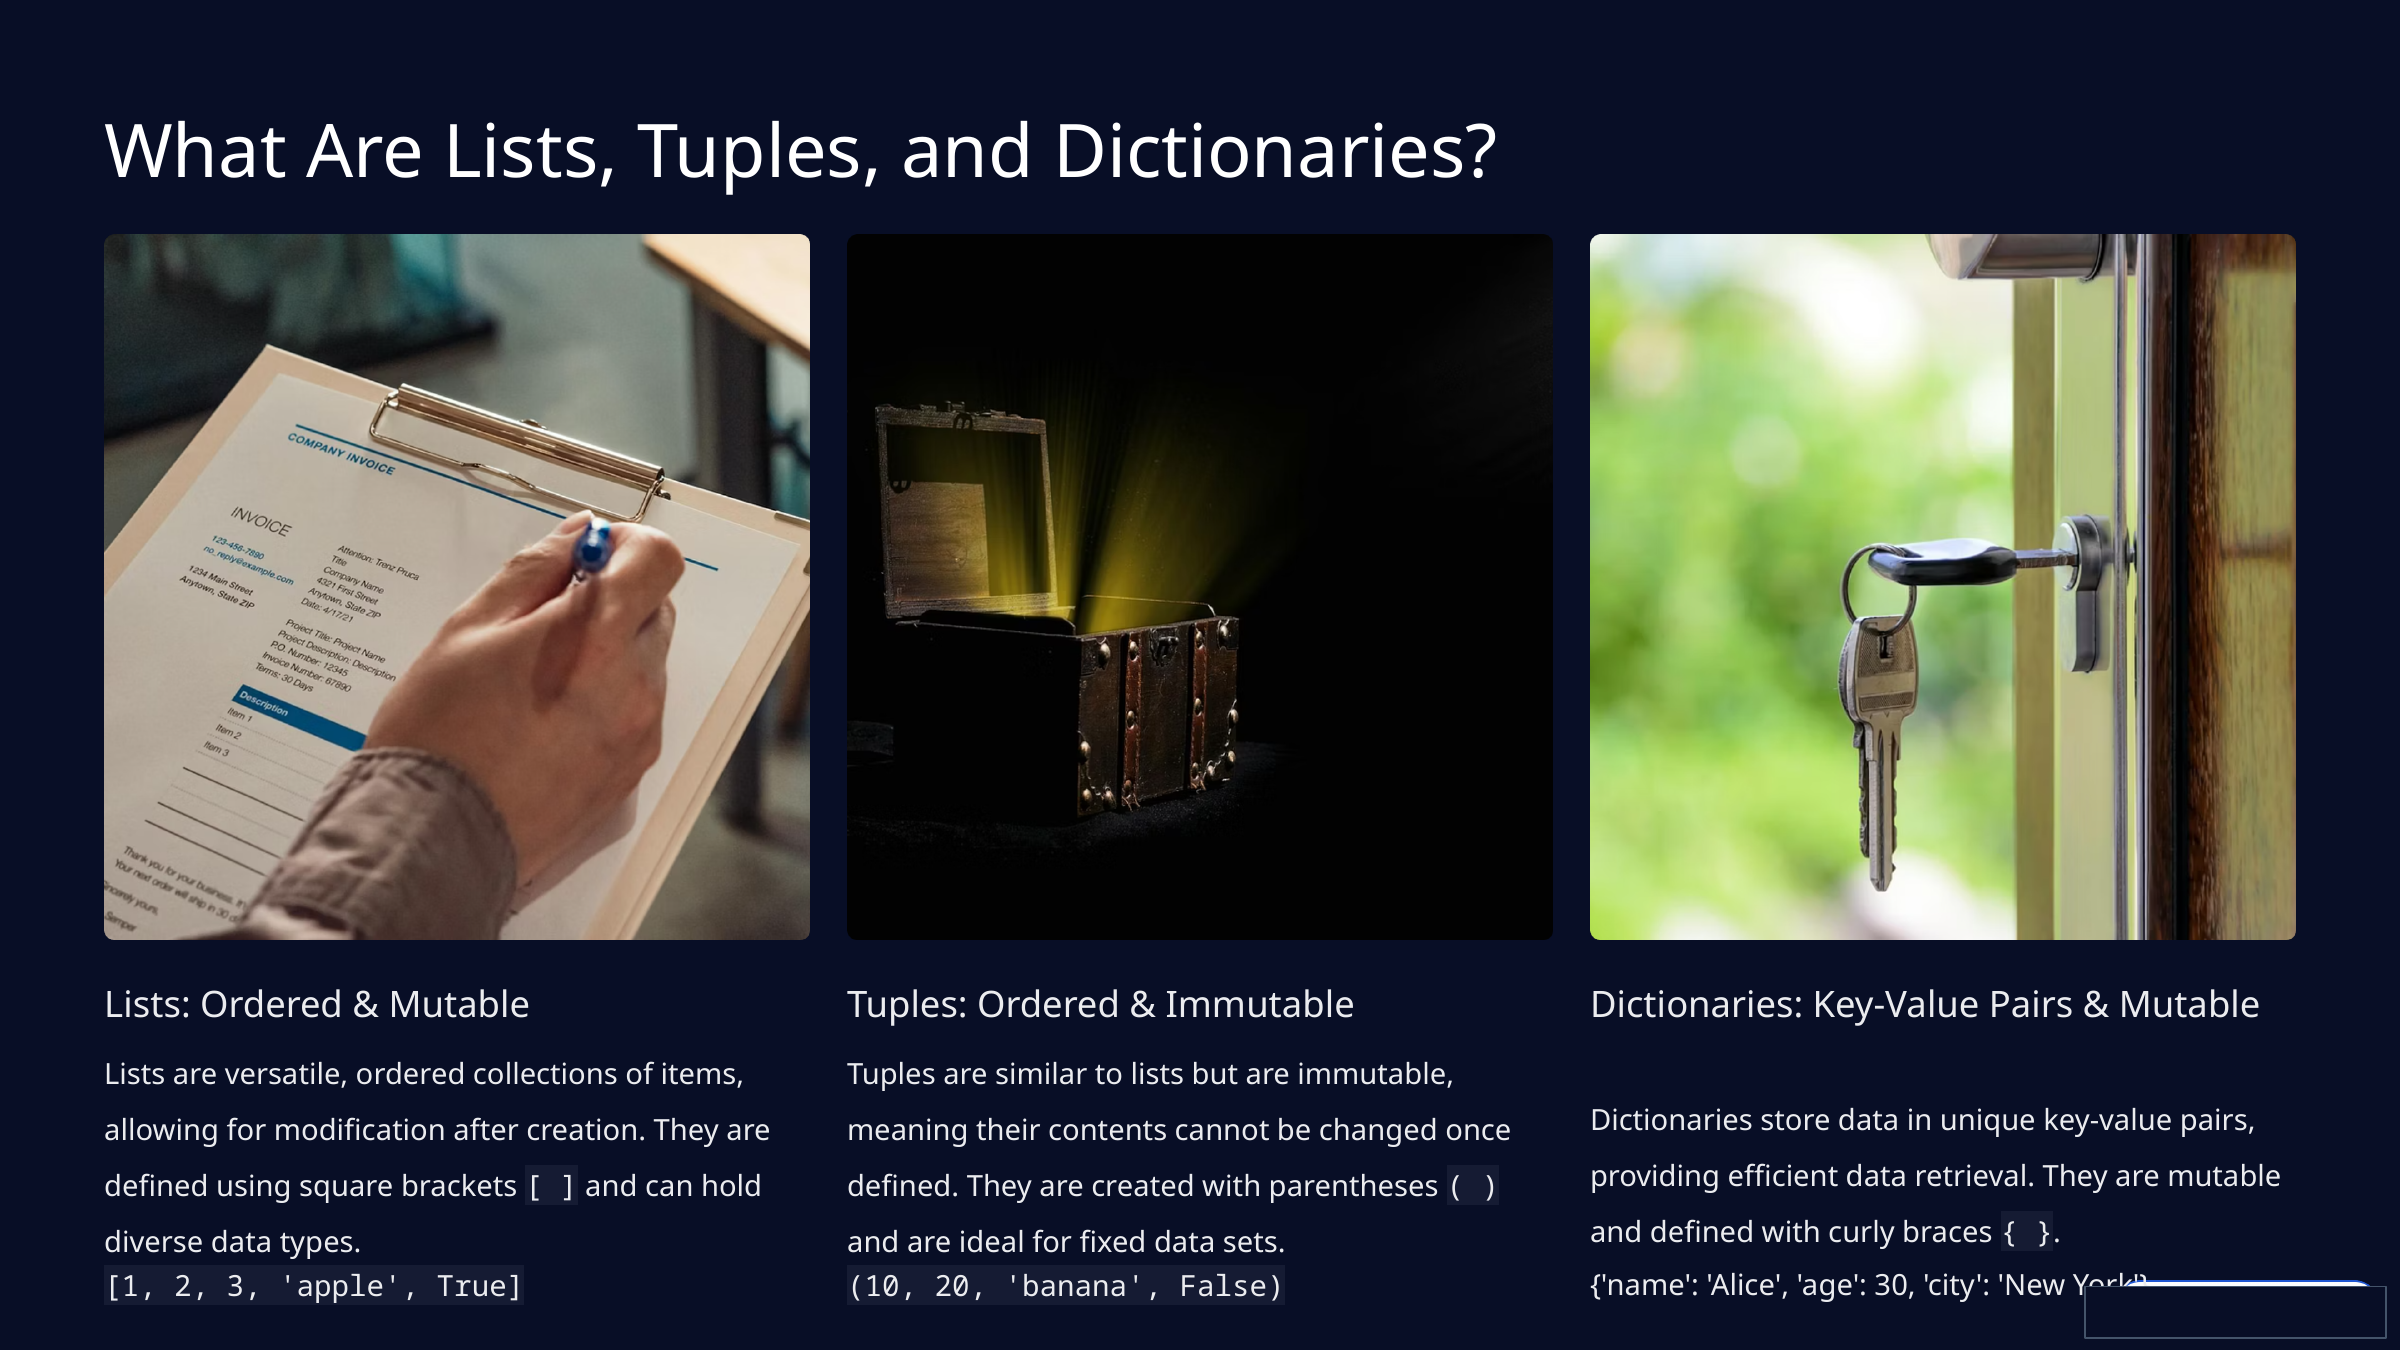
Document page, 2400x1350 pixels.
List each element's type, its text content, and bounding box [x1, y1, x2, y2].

text_box (10, 20, 'banana', False) [847, 1246, 1553, 1298]
text_box Tuples are similar to lists but are immutable, meaning their contents cannot be changed once defined. They are created with parentheses ( ) and are ideal for fixed data sets. [847, 1034, 1553, 1229]
picture [846, 234, 1554, 941]
picture [103, 234, 811, 941]
text_box Tuples: Ordered & Immutable [847, 969, 1374, 1017]
text_box Dictionaries store data in unique key-value pairs, providing efficient data retrieval. They are mutable and defined with curly braces { }. [1590, 1080, 2296, 1228]
text_box [2084, 1286, 2386, 1339]
text_box [1, 2, 3, 'apple', True] [104, 1246, 810, 1298]
text_box Dictionaries: Key-Value Pairs & Mutable [1590, 969, 2296, 1063]
picture [1589, 234, 2297, 941]
picture [2296, 1271, 2389, 1339]
text_box What Are Lists, Tuples, and Dictionaries? [104, 81, 1562, 175]
text_box Lists are versatile, ordered collections of items, allowing for modification after creation. They are defined using square brackets [ ] and can hold diverse data types. [104, 1034, 810, 1229]
text_box {'name': 'Alice', 'age': 30, 'city': 'New York'} [1590, 1245, 2296, 1293]
text_box Lists: Ordered & Mutable [104, 969, 545, 1017]
